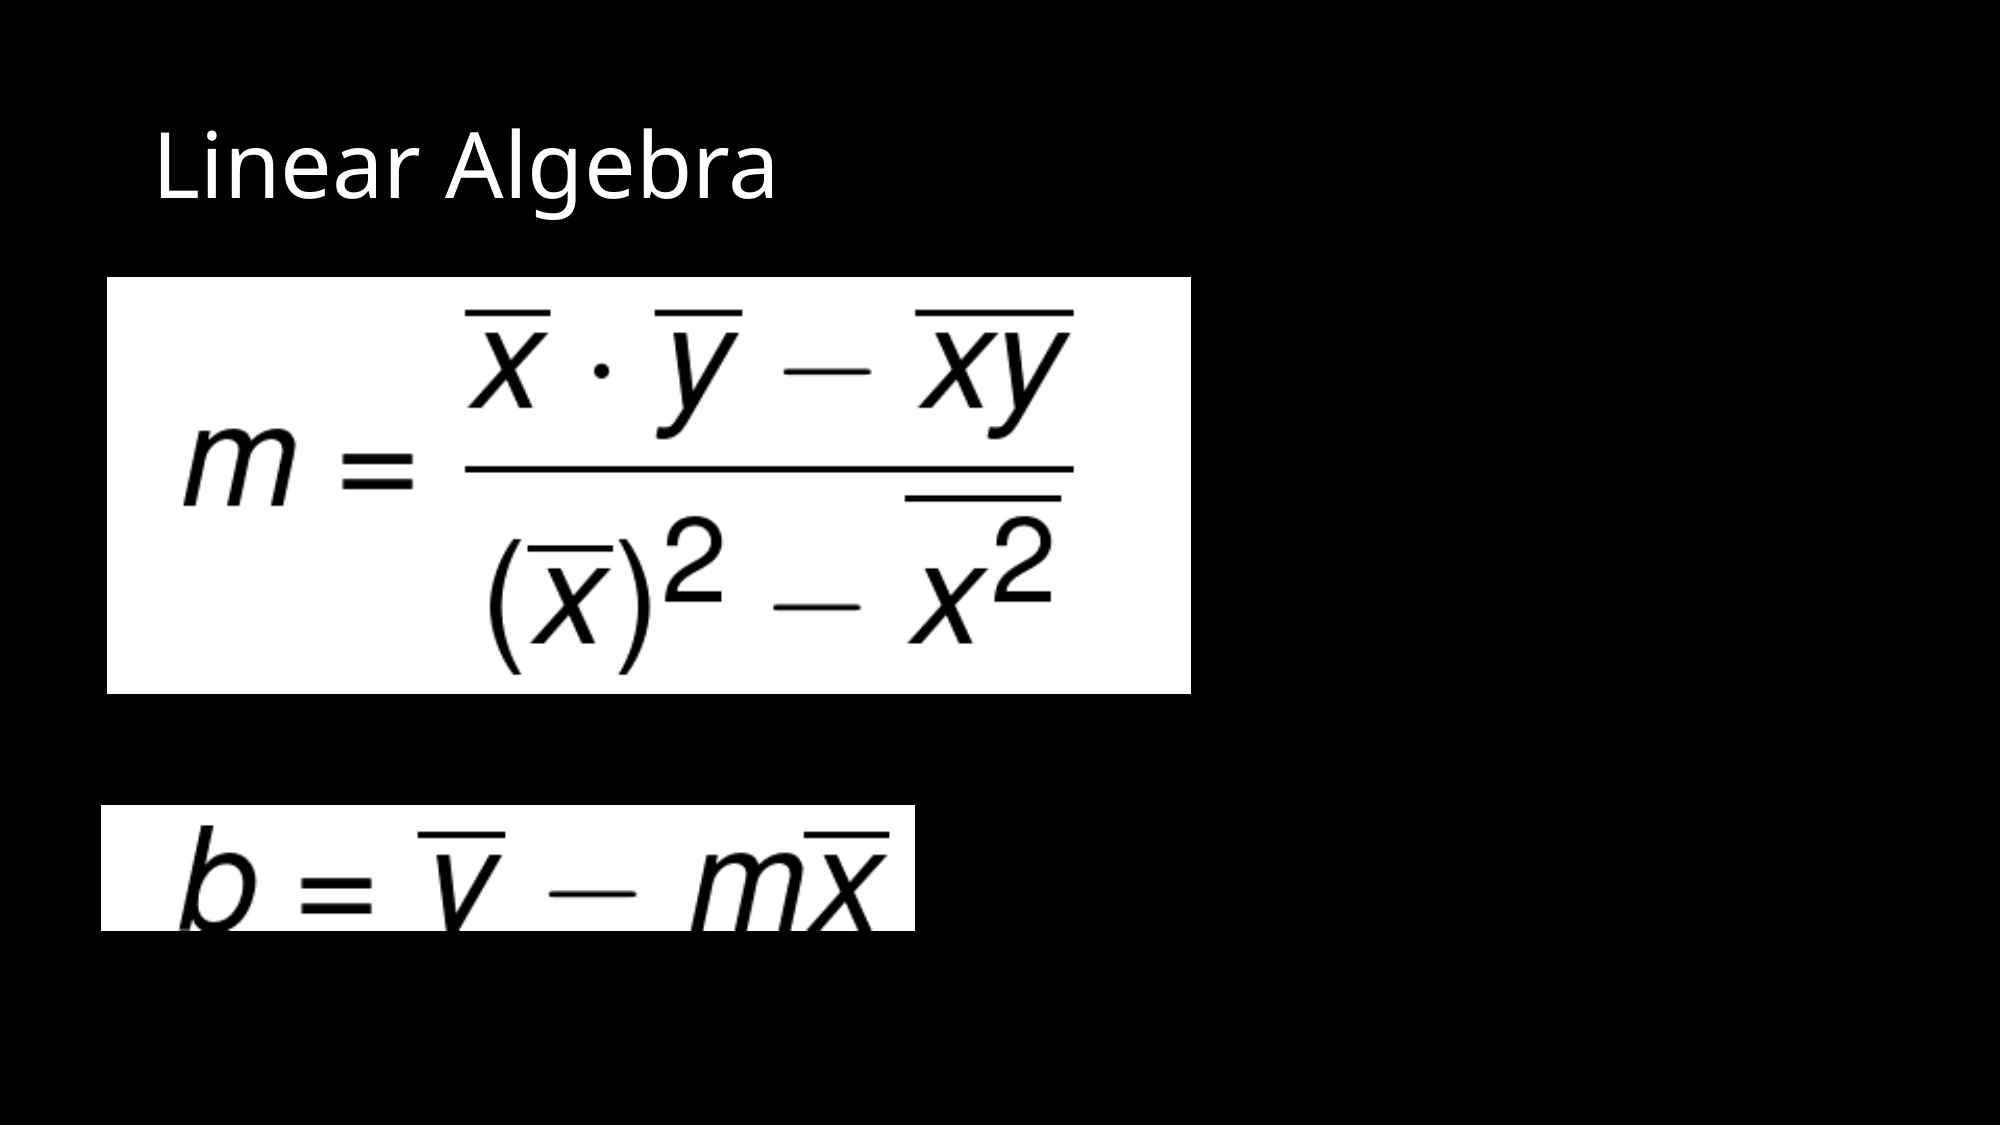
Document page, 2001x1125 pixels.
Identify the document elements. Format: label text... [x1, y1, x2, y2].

picture [101, 805, 915, 931]
title Linear Algebra [137, 59, 1863, 278]
picture [106, 277, 1191, 694]
